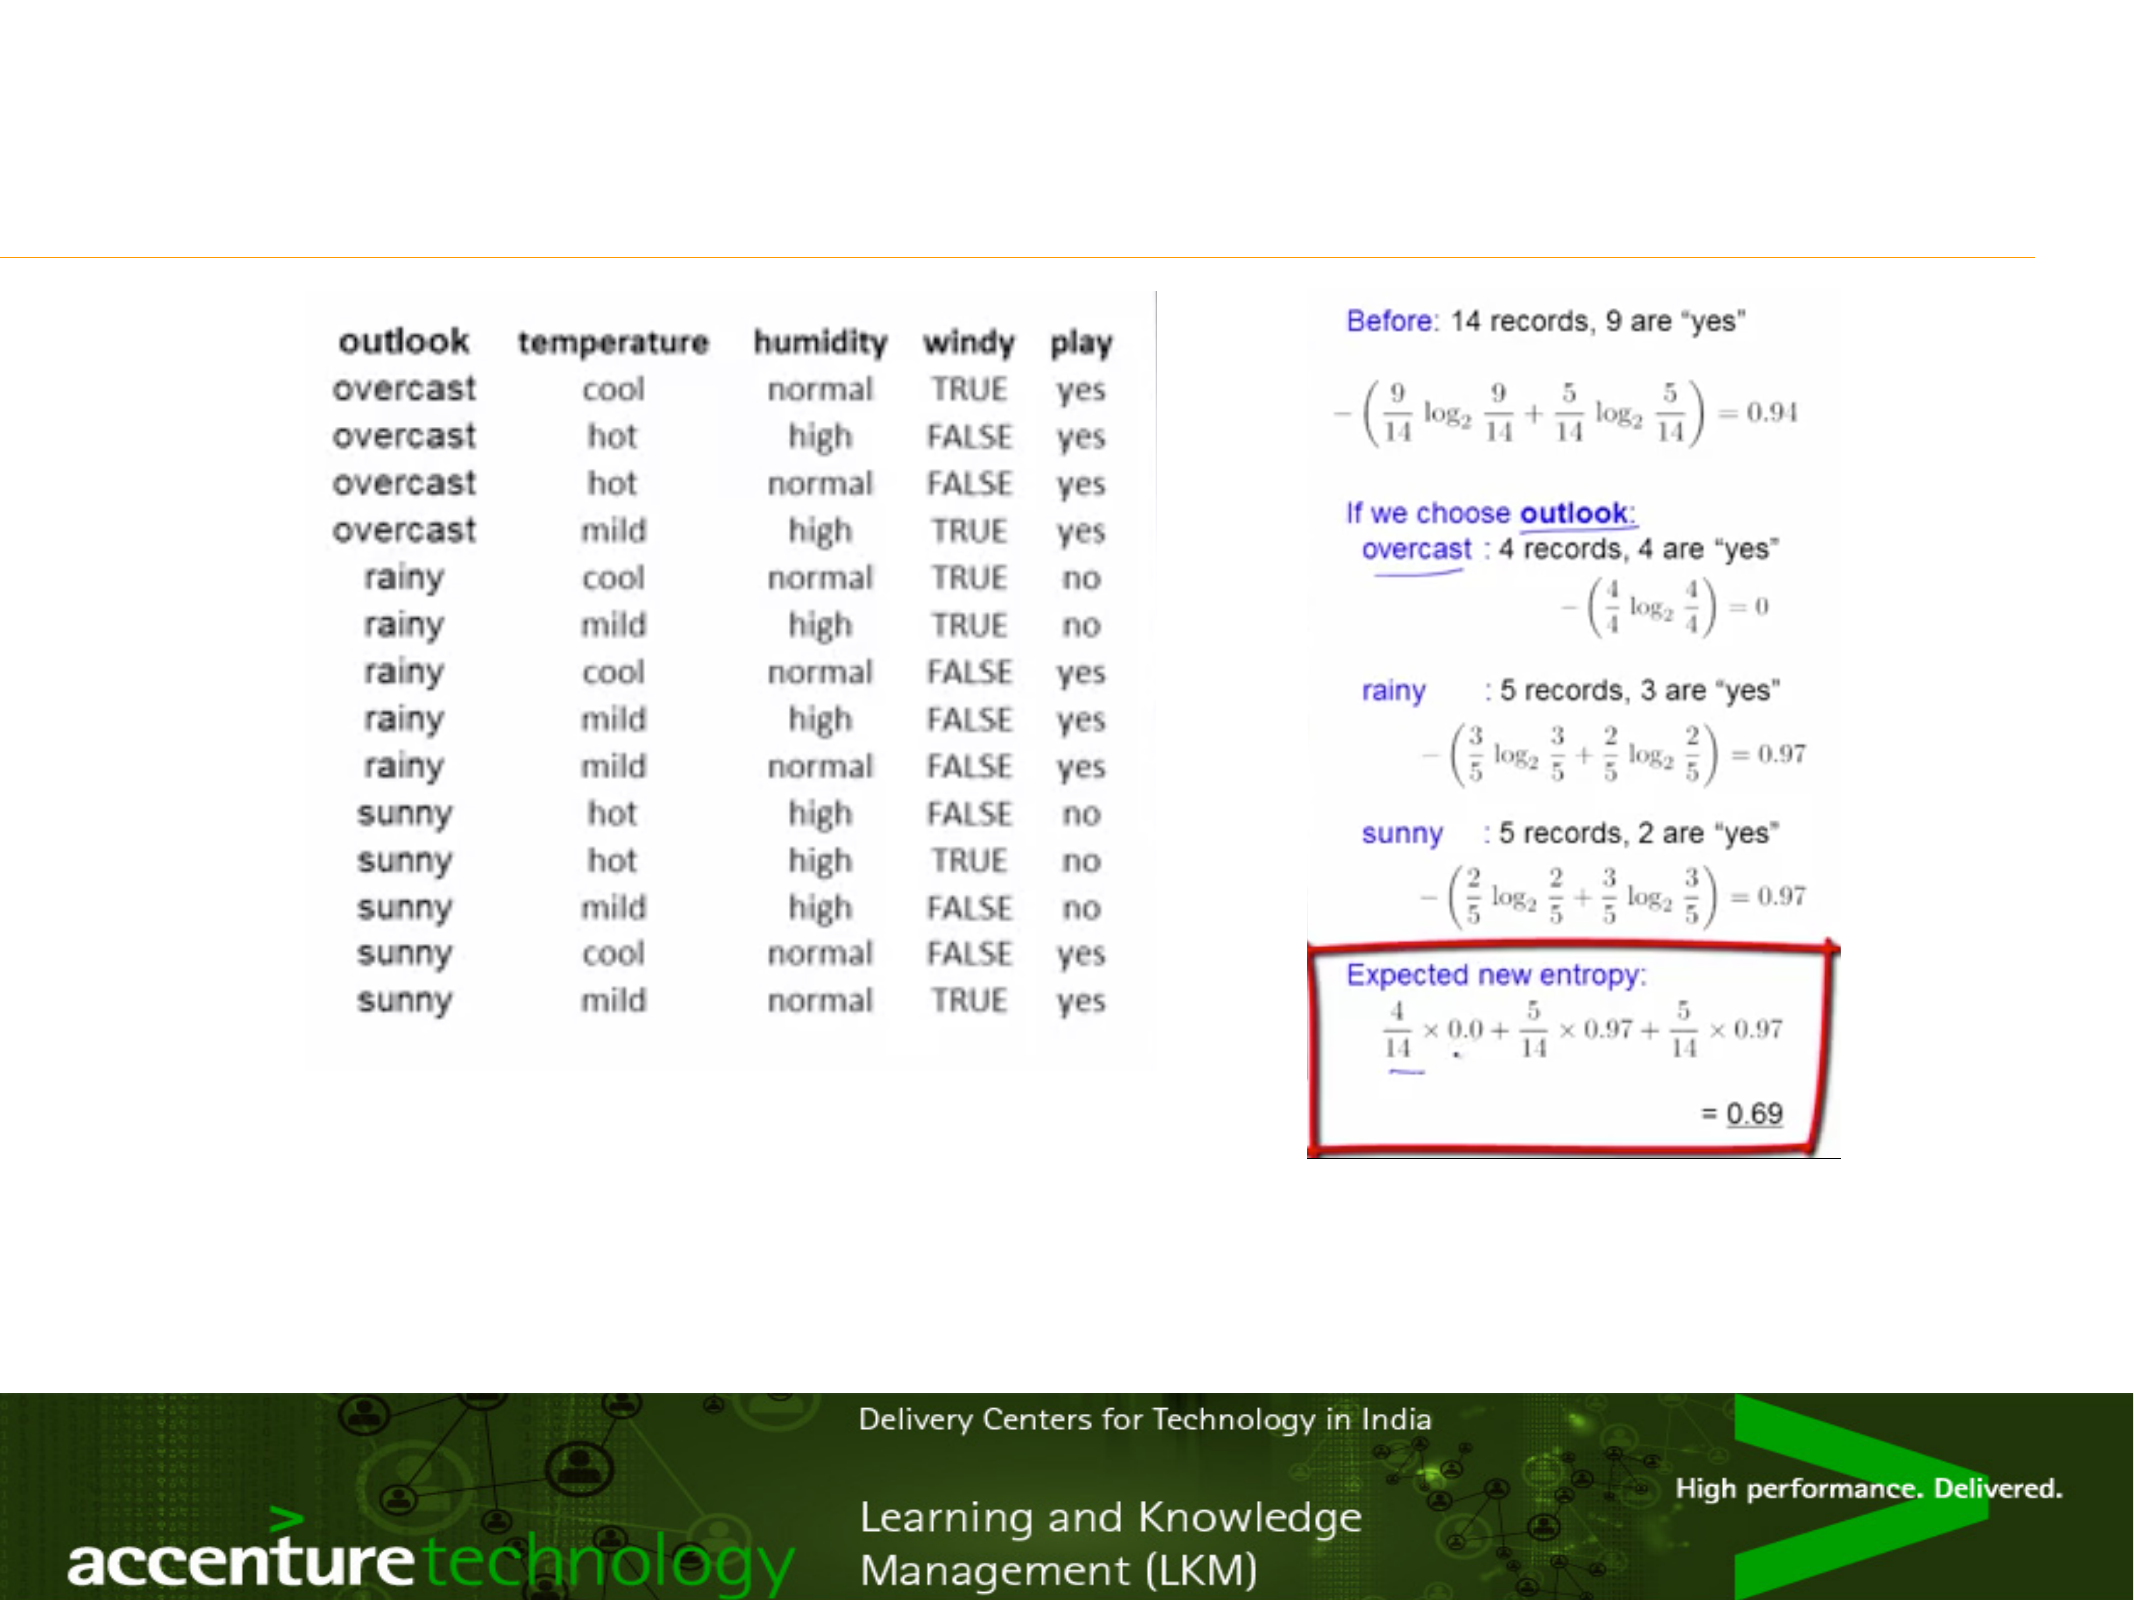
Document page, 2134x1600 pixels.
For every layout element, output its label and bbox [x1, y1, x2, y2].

picture [1307, 288, 1842, 1159]
picture [0, 1393, 2134, 1600]
picture [304, 291, 1157, 1071]
